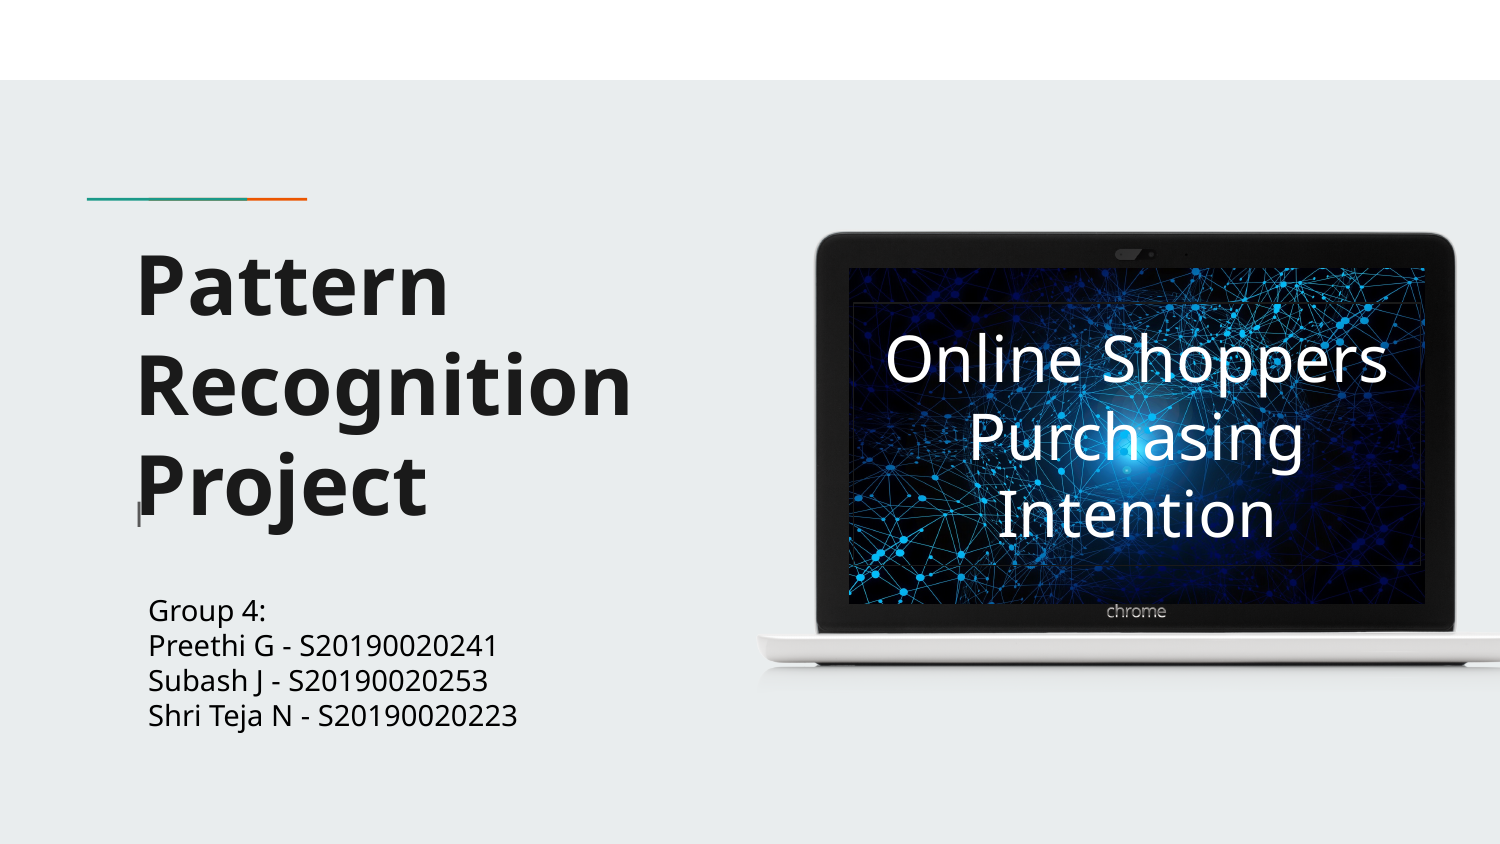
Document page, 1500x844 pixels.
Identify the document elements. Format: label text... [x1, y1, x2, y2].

picture [755, 229, 1500, 693]
text_box Group 4: Preethi G - S20190020241 Subash J - S20190020253 Shri Teja N - S20190020223 [133, 577, 742, 748]
title Pattern Recognition Project [119, 216, 742, 455]
subtitle l [119, 479, 742, 615]
